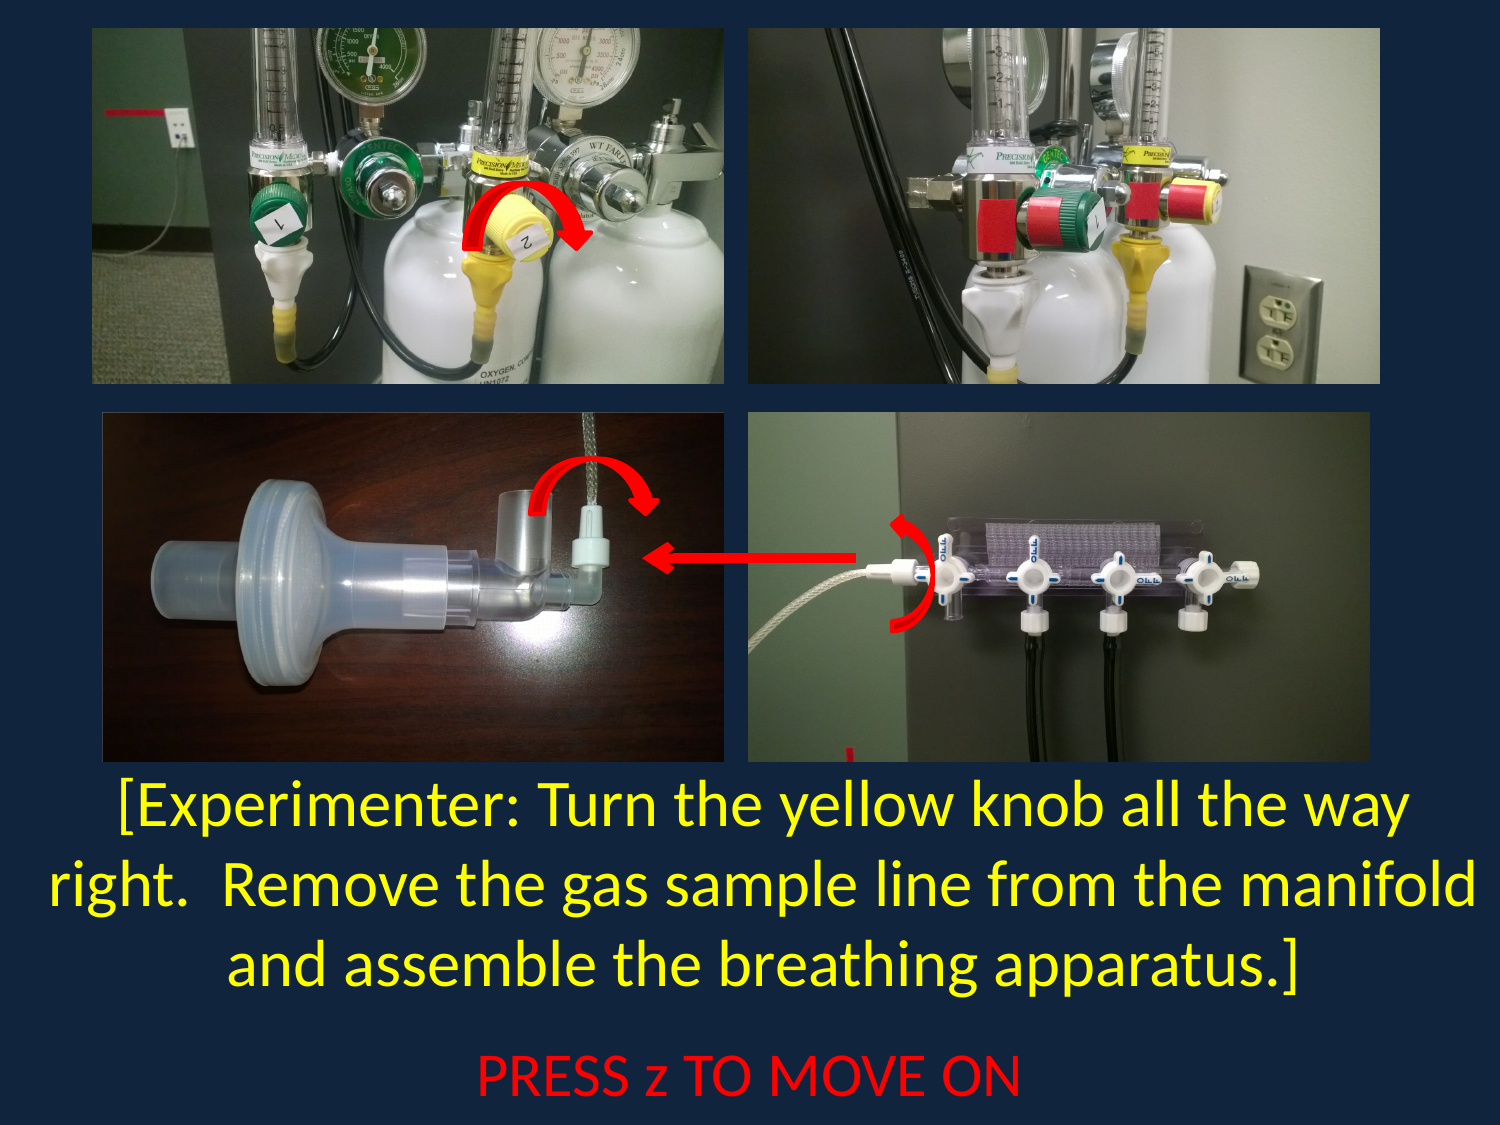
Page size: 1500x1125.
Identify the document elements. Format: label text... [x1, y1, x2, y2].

text_box [592, 456, 660, 517]
picture [91, 28, 724, 898]
text_box PRESS z TO MOVE ON [0, 1017, 1500, 1125]
picture [748, 411, 1370, 762]
text_box [Experimenter: Turn the yellow knob all the way right. Remove the gas sample line from the manifold and assemble the breathing apparatus.] [28, 752, 1500, 1008]
picture [748, 28, 1380, 384]
